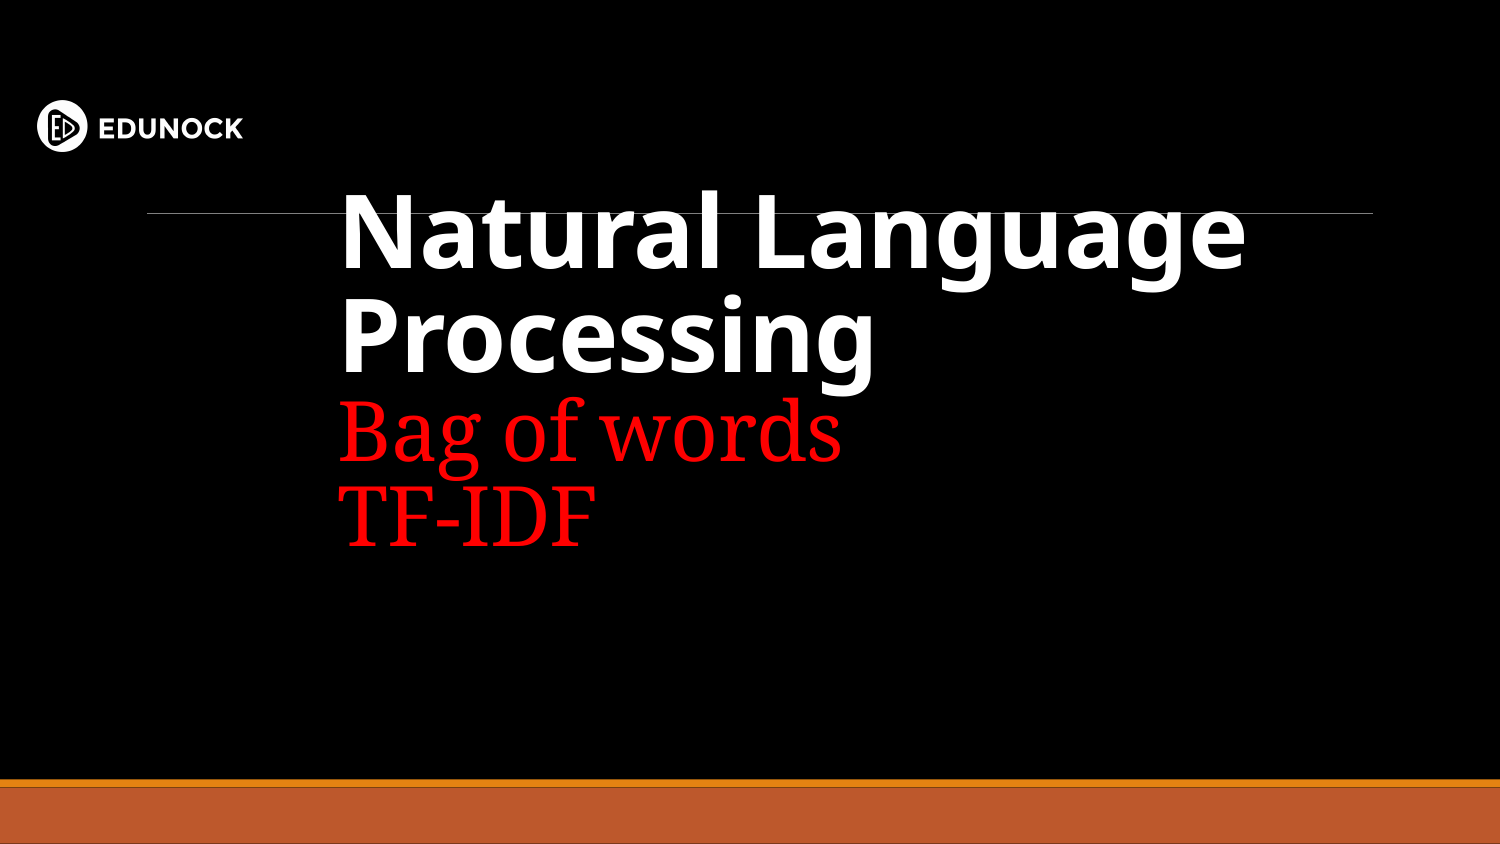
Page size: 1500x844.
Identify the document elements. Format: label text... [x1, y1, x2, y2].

picture [36, 100, 244, 152]
title Natural Language Processing Bag of words TF-IDF [322, 264, 1345, 484]
